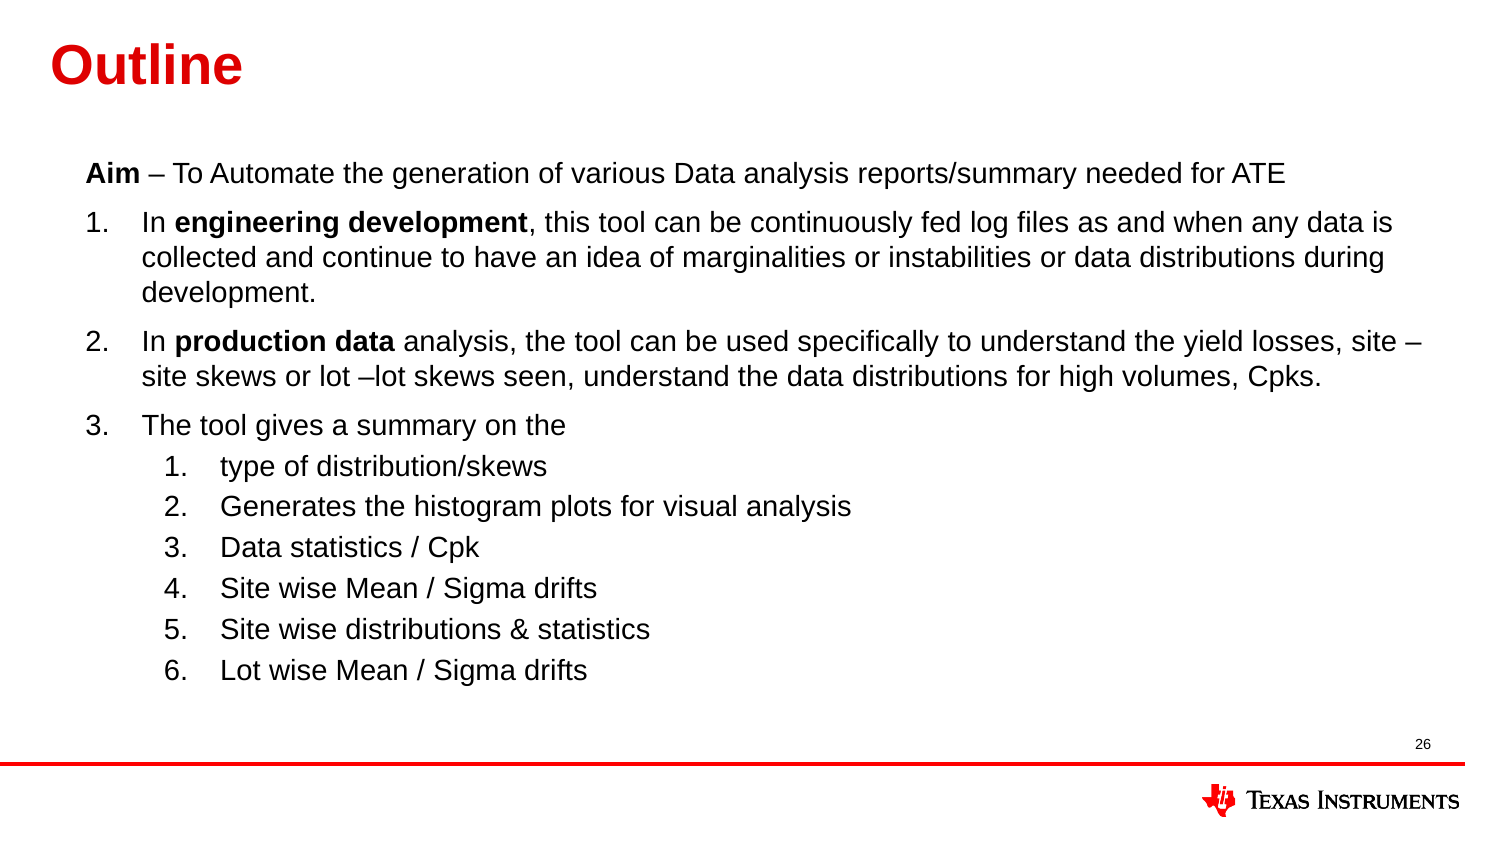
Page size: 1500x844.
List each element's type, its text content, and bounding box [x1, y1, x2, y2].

list Aim – To Automate the generation of various Data analysis reports/summary needed for ATE In engineering development, this tool can be continuously fed log files as and when any data is collected and continue to have an idea of marginalities or instabilities or data distributions during development. In production data analysis, the tool can be used specifically to understand the yield losses, site – site skews or lot –lot skews seen, understand the data distributions for high volumes, Cpks. The tool gives a summary on the type of distribution/skews Generates the histogram plots for visual analysis Data statistics / Cpk Site wise Mean / Sigma drifts Site wise distributions & statistics Lot wise Mean / Sigma drifts [72, 89, 1463, 699]
slide_number 26 [1093, 728, 1444, 755]
picture [1202, 784, 1459, 817]
title Outline [37, 17, 1426, 119]
